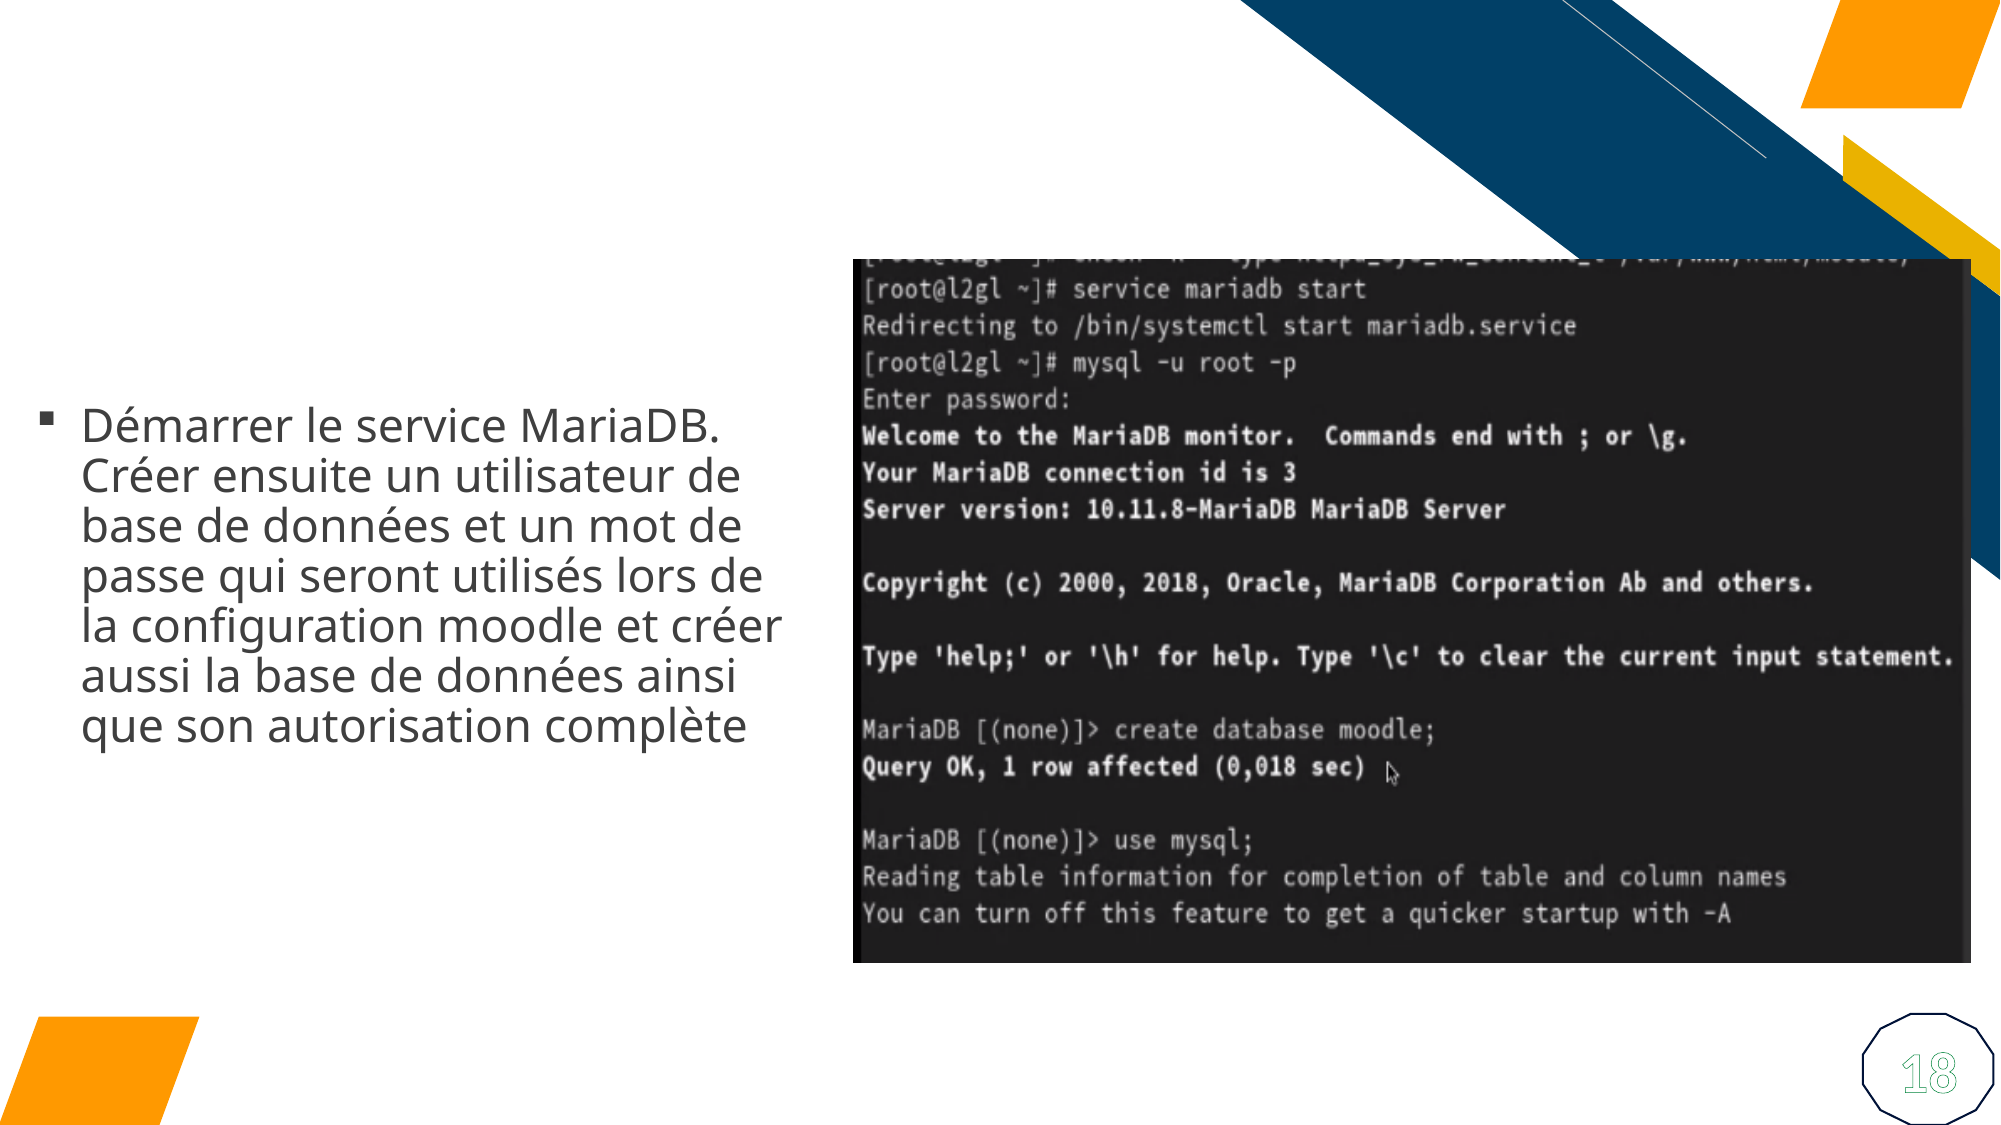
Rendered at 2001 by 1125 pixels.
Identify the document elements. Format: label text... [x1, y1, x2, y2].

picture [853, 259, 1971, 963]
text_box [1800, 0, 2000, 109]
text_box 18 [1861, 1012, 1995, 1125]
text_box Démarrer le service MariaDB. Créer ensuite un utilisateur de base de données et un mot de passe qui seront utilisés lors de la configuration moodle et créer aussi la base de données ainsi que son autorisation complète [20, 323, 801, 753]
text_box [0, 1016, 200, 1125]
